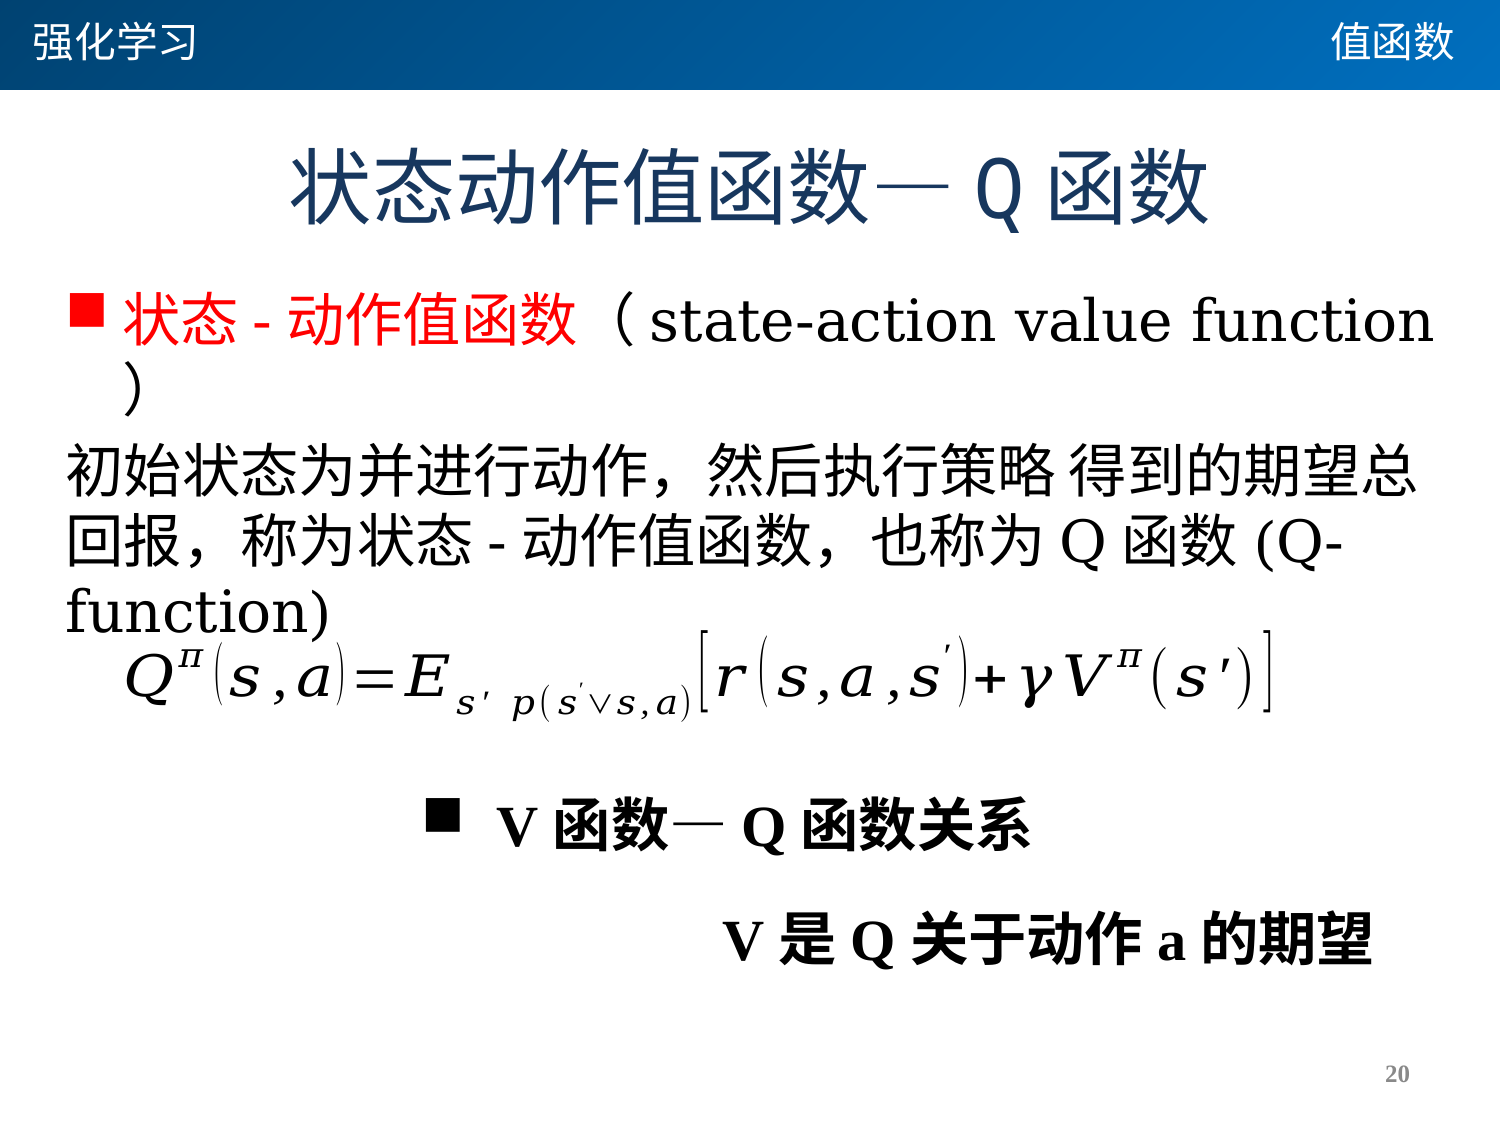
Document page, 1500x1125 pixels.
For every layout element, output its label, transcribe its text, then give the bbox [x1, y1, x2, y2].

list 强化学习 [17, 8, 561, 80]
text_box V是Q关于动作a的期望 [707, 894, 1390, 979]
title 状态动作值函数—Q函数 [75, 91, 1425, 279]
list 值函数 [938, 8, 1471, 80]
slide_number 20 [1074, 1042, 1425, 1103]
